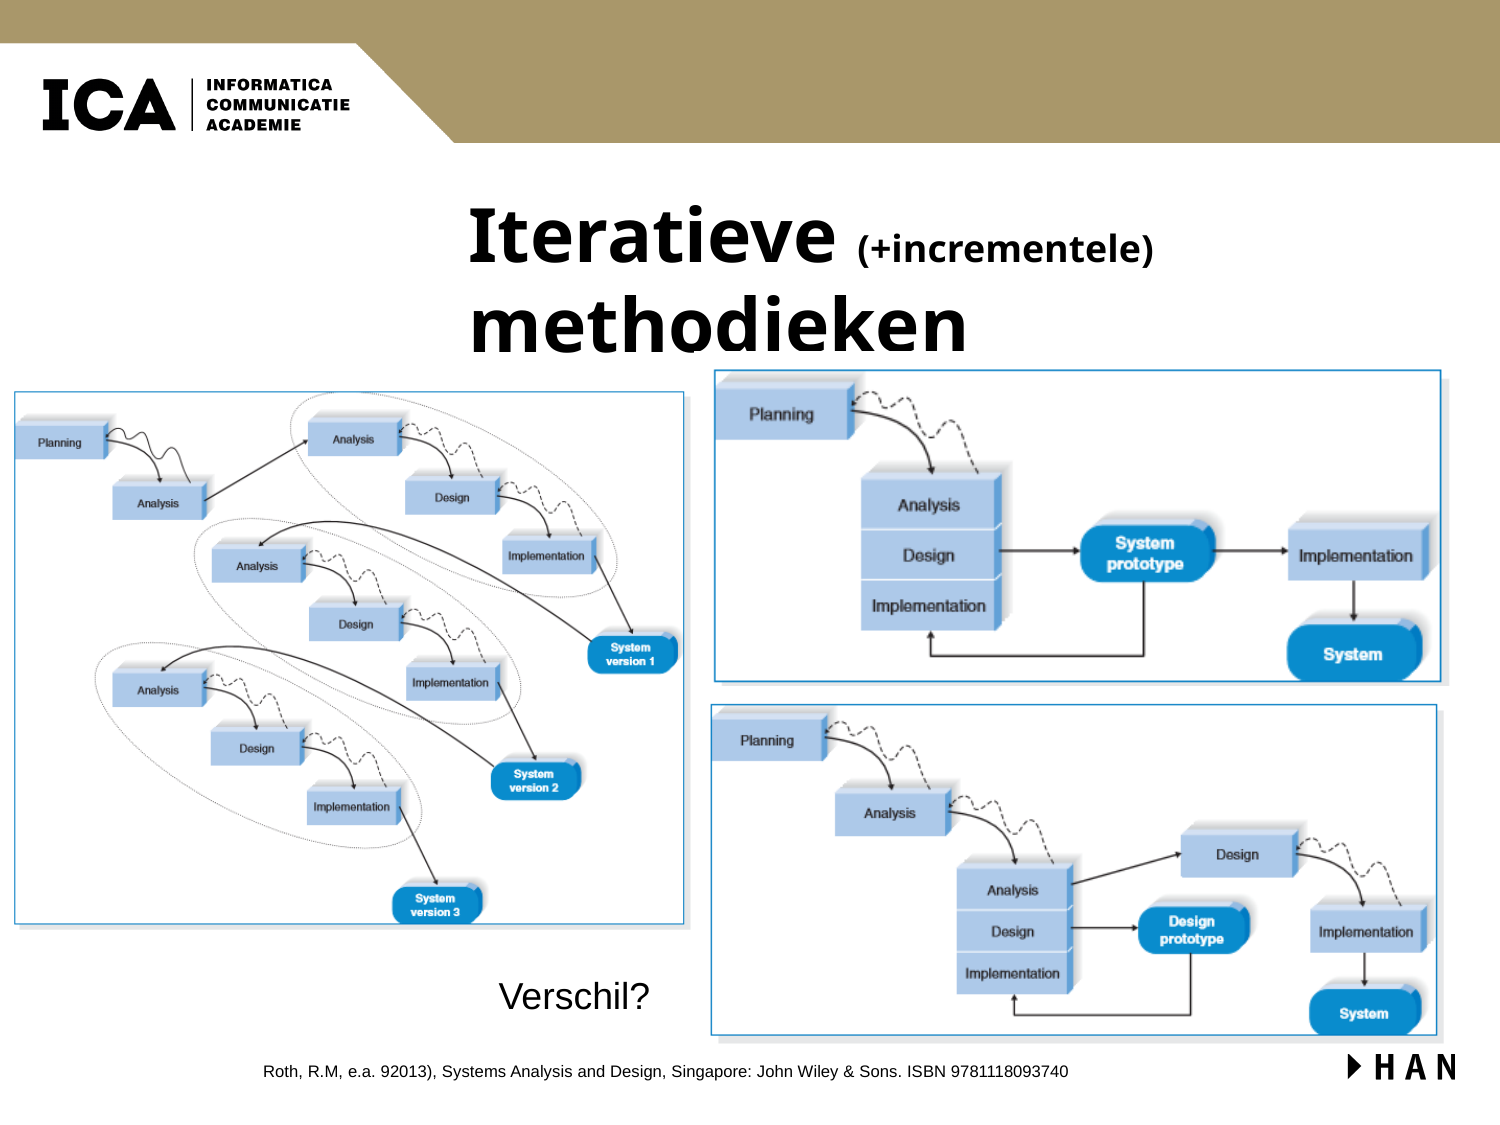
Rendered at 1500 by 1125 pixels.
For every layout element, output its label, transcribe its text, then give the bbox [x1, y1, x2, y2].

text_box Verschil? [483, 964, 666, 1024]
title Iteratieve (+incrementele) methodieken [453, 179, 1455, 287]
text_box Roth, R.M, e.a. 92013), Systems Analysis and Design, Singapore: John Wiley & Sons. ISBN 9781118093740 [248, 1053, 1085, 1089]
picture [8, 350, 1462, 1055]
